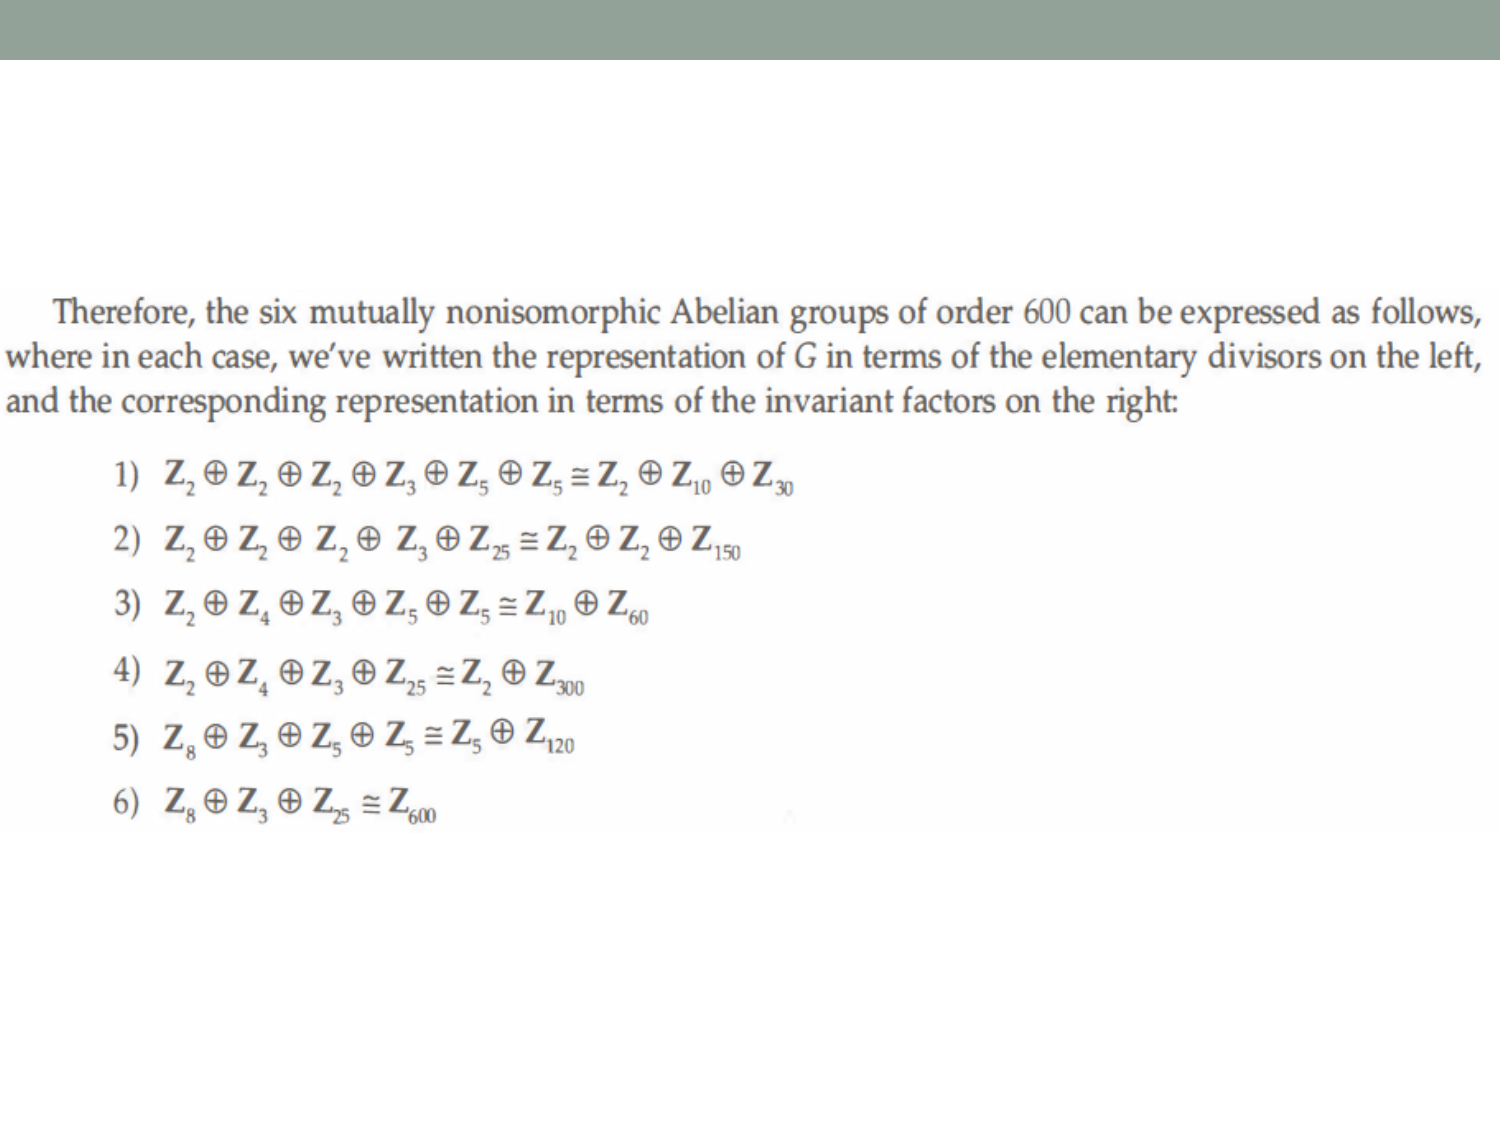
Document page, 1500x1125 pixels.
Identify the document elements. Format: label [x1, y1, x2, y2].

picture [0, 289, 1500, 834]
